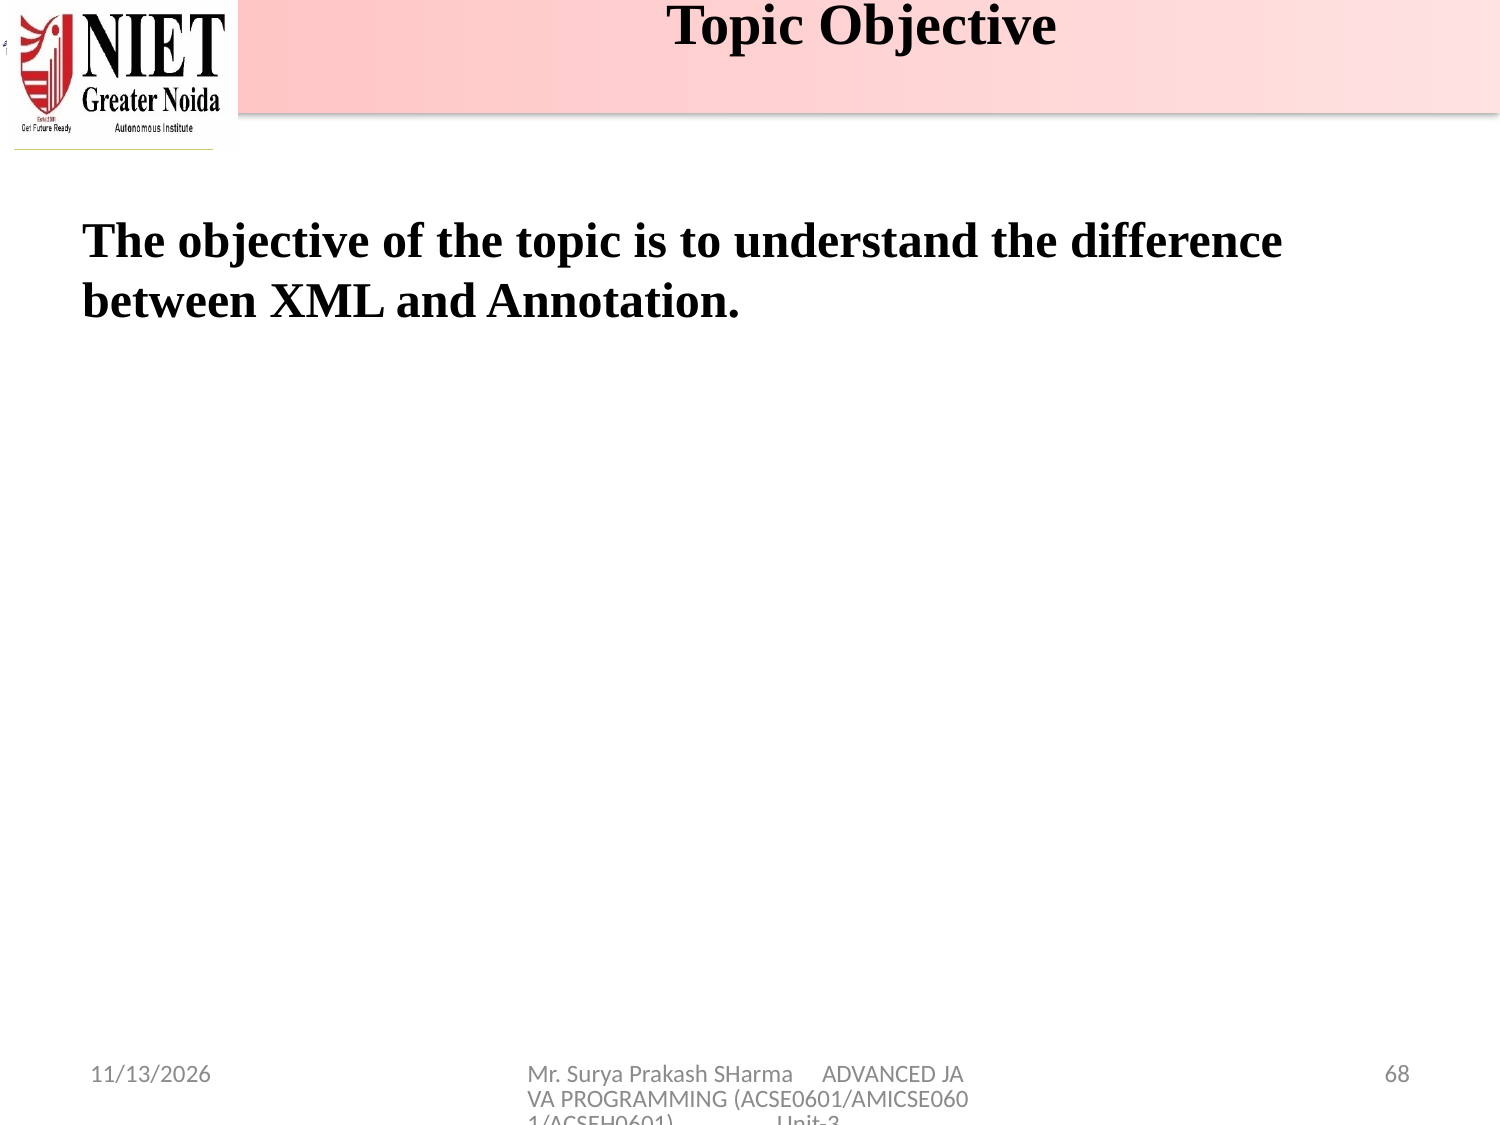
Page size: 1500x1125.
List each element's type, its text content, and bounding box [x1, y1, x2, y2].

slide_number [75, 1042, 425, 1103]
text_box Topic Objective [239, 0, 1500, 113]
list The objective of the topic is to understand the difference between XML and Annotation. [67, 200, 1418, 1005]
picture [2, 0, 238, 150]
footer Mr. Surya Prakash SHarma ADVANCED JAVA PROGRAMMING (ACSE0601/AMICSE0601/ACSEH0601) Unit-3 [512, 1042, 988, 1103]
slide_number 68 [1074, 1042, 1425, 1103]
